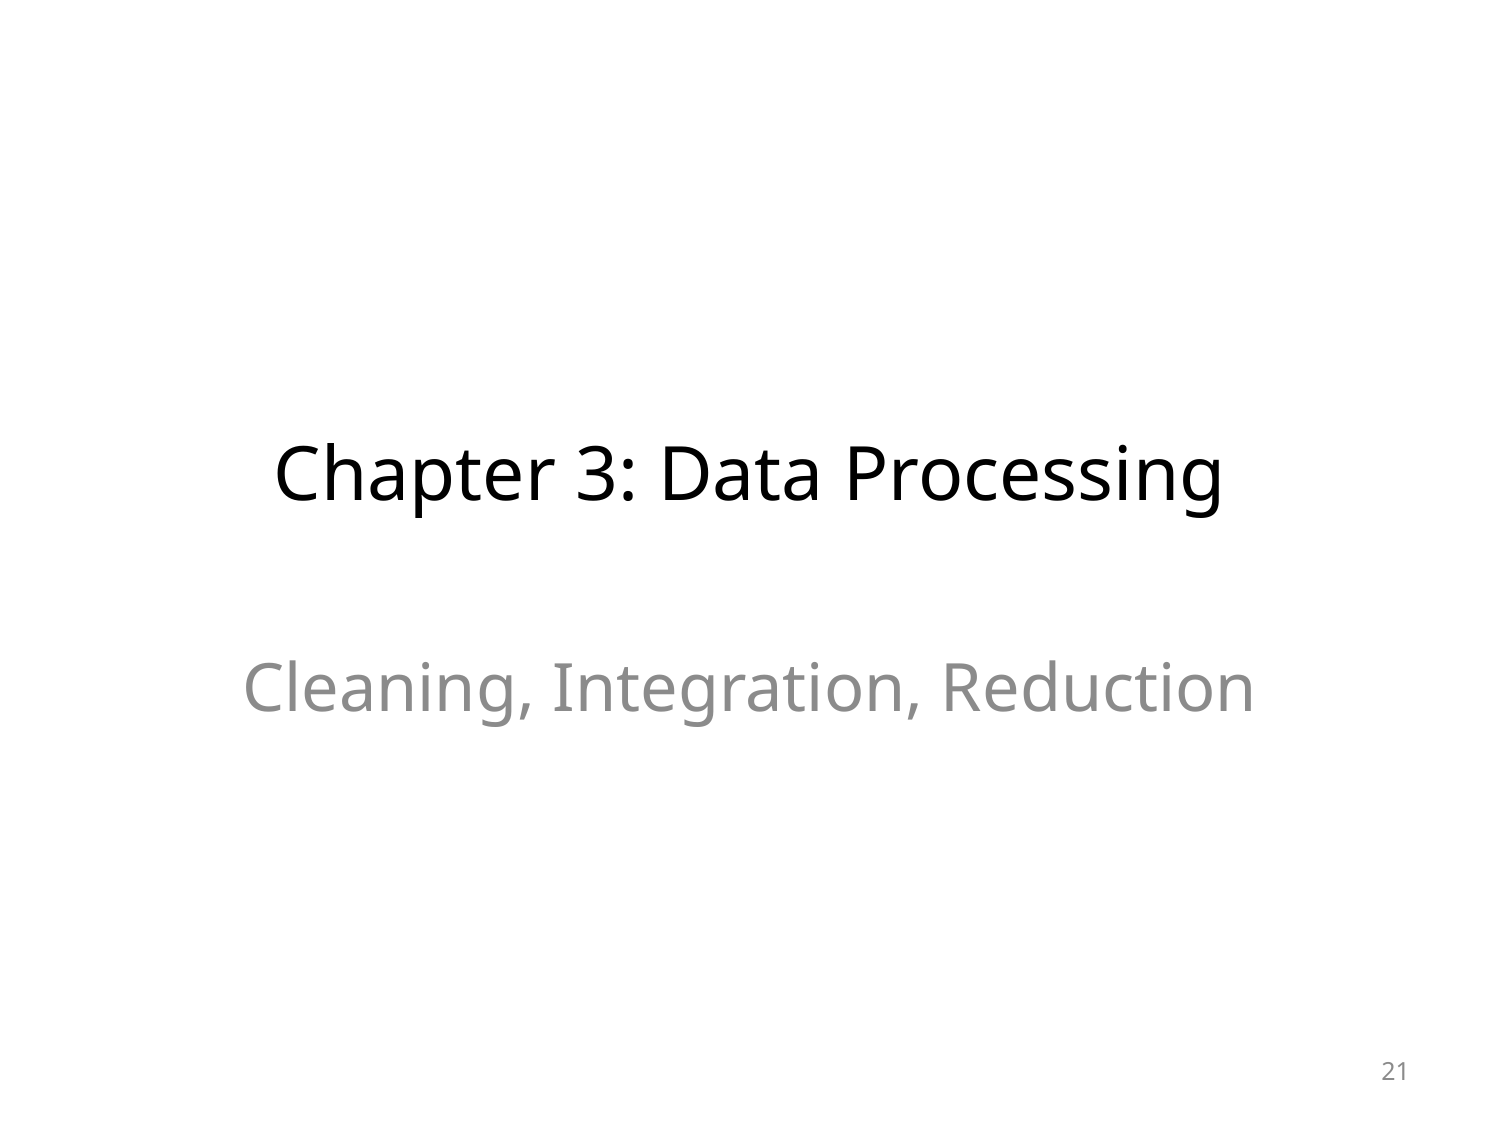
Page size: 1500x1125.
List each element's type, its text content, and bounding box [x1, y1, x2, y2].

subtitle Cleaning, Integration, Reduction [225, 637, 1275, 925]
title Chapter 3: Data Processing [112, 349, 1388, 591]
slide_number 21 [1074, 1042, 1425, 1103]
